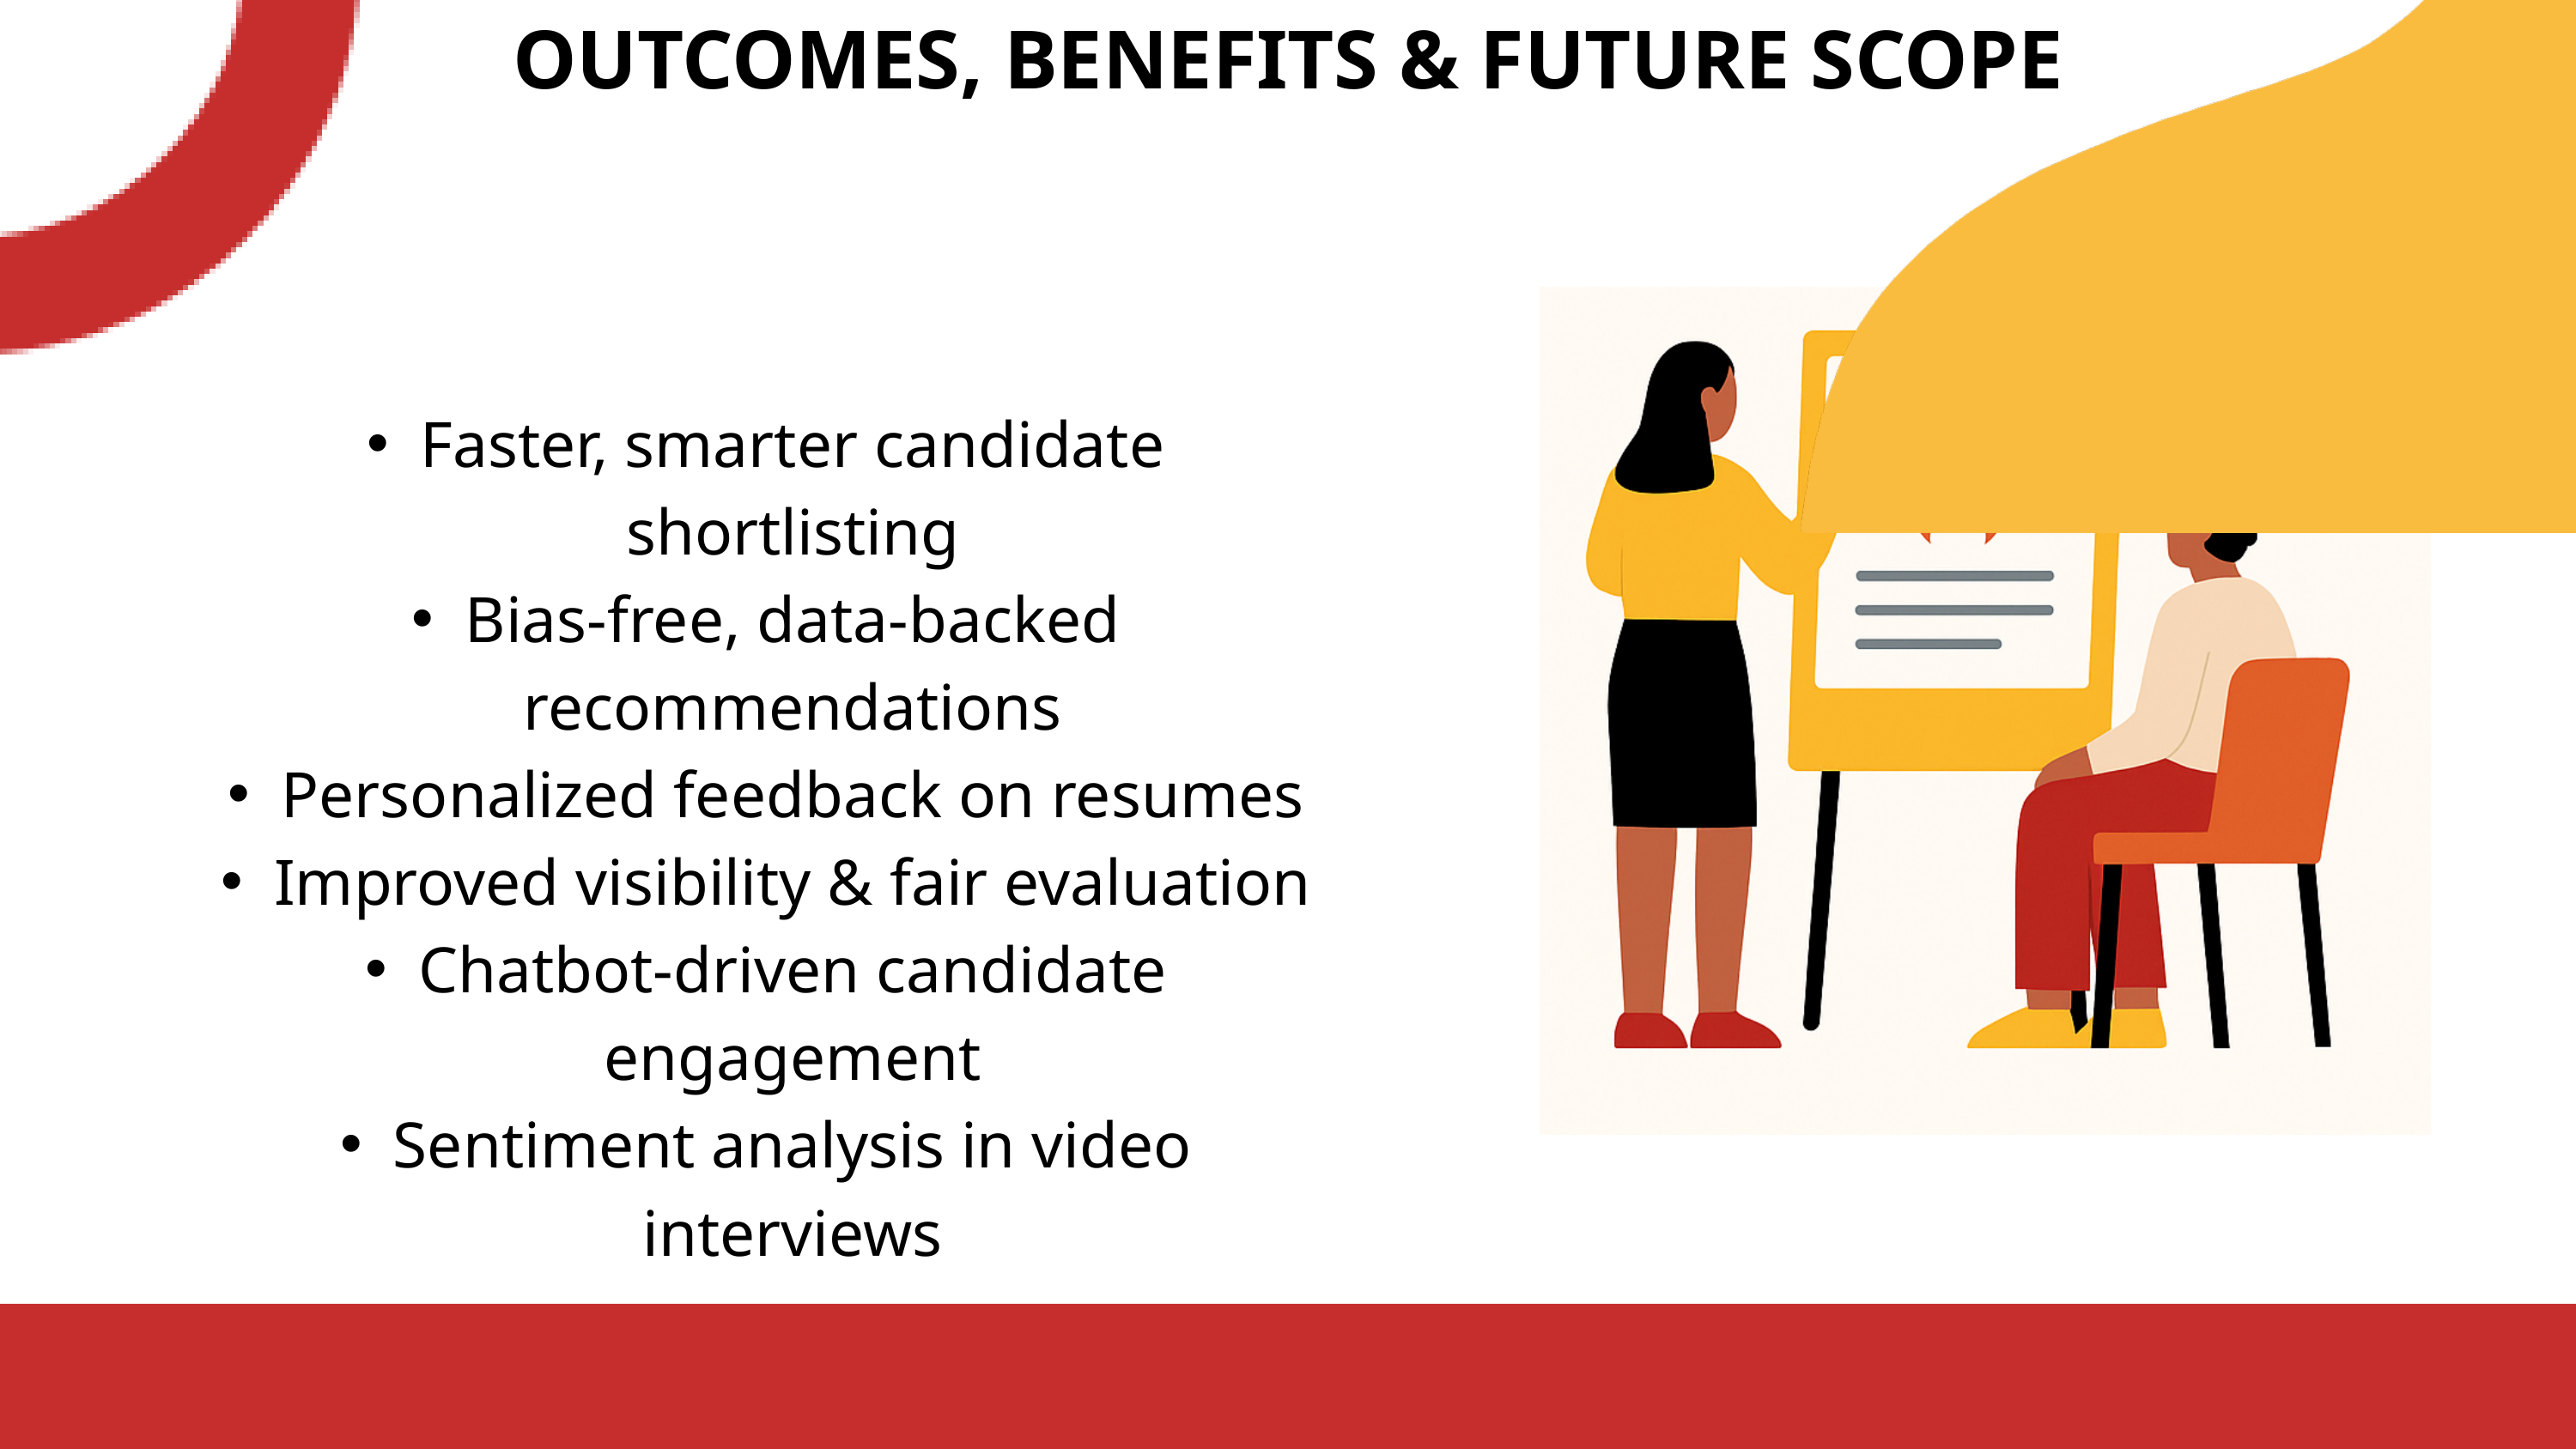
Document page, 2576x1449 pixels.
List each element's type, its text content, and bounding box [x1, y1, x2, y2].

text_box [1539, 287, 2432, 1135]
text_box [0, 0, 360, 355]
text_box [0, 1303, 2576, 1449]
text_box Faster, smarter candidate shortlisting Bias-free, data-backed recommendations Personalized feedback on resumes Improved visibility & fair evaluation Chatbot-driven candidate engagement Sentiment analysis in video interviews [165, 391, 1315, 1300]
text_box [1800, 0, 2576, 533]
text_box OUTCOMES, BENEFITS & FUTURE SCOPE [447, 15, 1800, 106]
